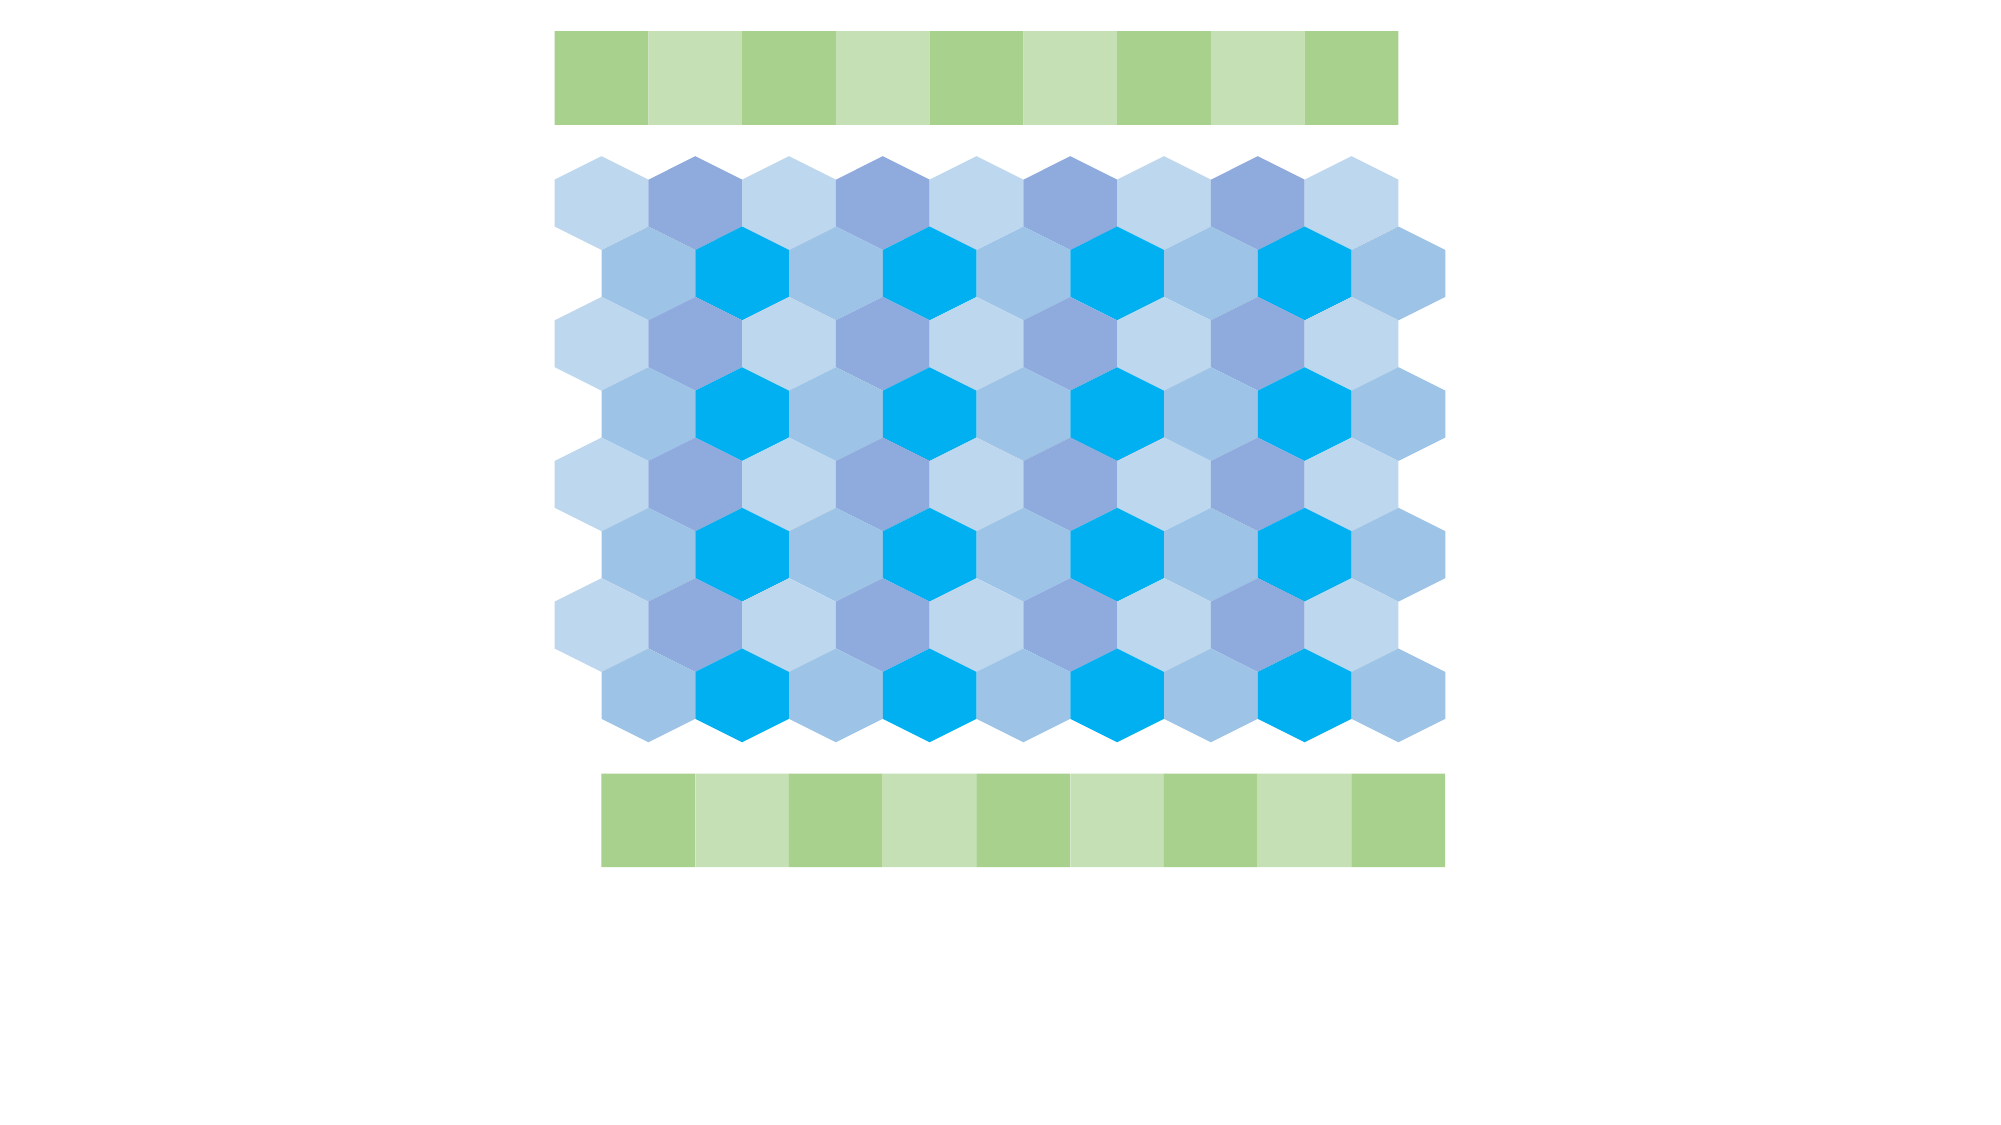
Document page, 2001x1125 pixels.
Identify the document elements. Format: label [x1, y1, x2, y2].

text_box [975, 772, 1069, 868]
text_box [1069, 647, 1164, 744]
text_box [835, 30, 929, 126]
text_box [1163, 647, 1257, 744]
text_box [881, 506, 976, 600]
text_box [834, 436, 929, 529]
text_box [1209, 436, 1304, 529]
text_box [1022, 155, 1117, 248]
text_box [929, 30, 1022, 126]
text_box [882, 772, 975, 868]
text_box [1256, 647, 1351, 744]
text_box [1257, 772, 1350, 868]
text_box [928, 576, 1023, 670]
text_box [1209, 155, 1304, 248]
text_box [1069, 225, 1163, 318]
text_box [741, 436, 835, 529]
text_box [647, 295, 742, 389]
text_box [1303, 155, 1400, 248]
text_box [647, 30, 741, 126]
text_box [788, 647, 882, 744]
text_box [600, 366, 695, 459]
text_box [741, 155, 835, 248]
text_box [1303, 295, 1400, 389]
text_box [1350, 772, 1446, 868]
text_box [694, 225, 788, 318]
text_box [1163, 506, 1258, 599]
text_box [1210, 30, 1304, 126]
text_box [553, 295, 648, 392]
text_box [1256, 225, 1351, 318]
text_box [553, 576, 648, 673]
text_box [741, 30, 835, 126]
text_box [975, 225, 1069, 318]
text_box [1116, 30, 1210, 126]
text_box [834, 576, 929, 670]
text_box [553, 436, 648, 532]
text_box [1350, 506, 1447, 602]
text_box [1256, 506, 1351, 600]
text_box [1163, 366, 1257, 459]
text_box [1022, 576, 1117, 670]
text_box [788, 772, 882, 868]
text_box [788, 225, 882, 318]
text_box [1069, 772, 1163, 868]
text_box [1022, 295, 1117, 389]
text_box [1116, 155, 1210, 248]
text_box [834, 295, 930, 389]
text_box [600, 647, 695, 744]
text_box [1350, 647, 1447, 744]
text_box [975, 366, 1070, 459]
text_box [1256, 366, 1351, 459]
text_box [1022, 436, 1116, 529]
text_box [975, 647, 1070, 744]
text_box [928, 155, 1023, 248]
text_box [1303, 436, 1400, 529]
text_box [1069, 506, 1164, 600]
text_box [975, 506, 1070, 600]
text_box [1209, 576, 1304, 670]
text_box [647, 576, 742, 670]
text_box [1163, 772, 1257, 868]
text_box [1350, 225, 1447, 321]
text_box [1209, 295, 1305, 389]
text_box [1116, 576, 1211, 670]
text_box [694, 506, 789, 600]
text_box [881, 225, 976, 318]
text_box [600, 225, 694, 318]
text_box [881, 647, 976, 744]
text_box [928, 436, 1023, 529]
text_box [928, 295, 1023, 389]
text_box [834, 155, 929, 248]
text_box [741, 295, 836, 389]
text_box [788, 506, 883, 599]
text_box [1022, 30, 1116, 126]
text_box [554, 30, 647, 126]
text_box [741, 576, 836, 670]
text_box [694, 647, 789, 744]
text_box [647, 436, 741, 529]
text_box [1116, 436, 1210, 529]
text_box [600, 772, 694, 868]
text_box [881, 366, 976, 459]
text_box [1304, 30, 1399, 126]
text_box [600, 506, 695, 600]
text_box [694, 366, 789, 459]
text_box [1350, 366, 1447, 462]
text_box [1069, 366, 1164, 459]
text_box [788, 366, 882, 459]
text_box [694, 772, 788, 868]
text_box [1163, 225, 1257, 318]
text_box [553, 155, 648, 251]
text_box [1303, 576, 1400, 670]
text_box [647, 155, 742, 248]
text_box [1116, 295, 1211, 389]
